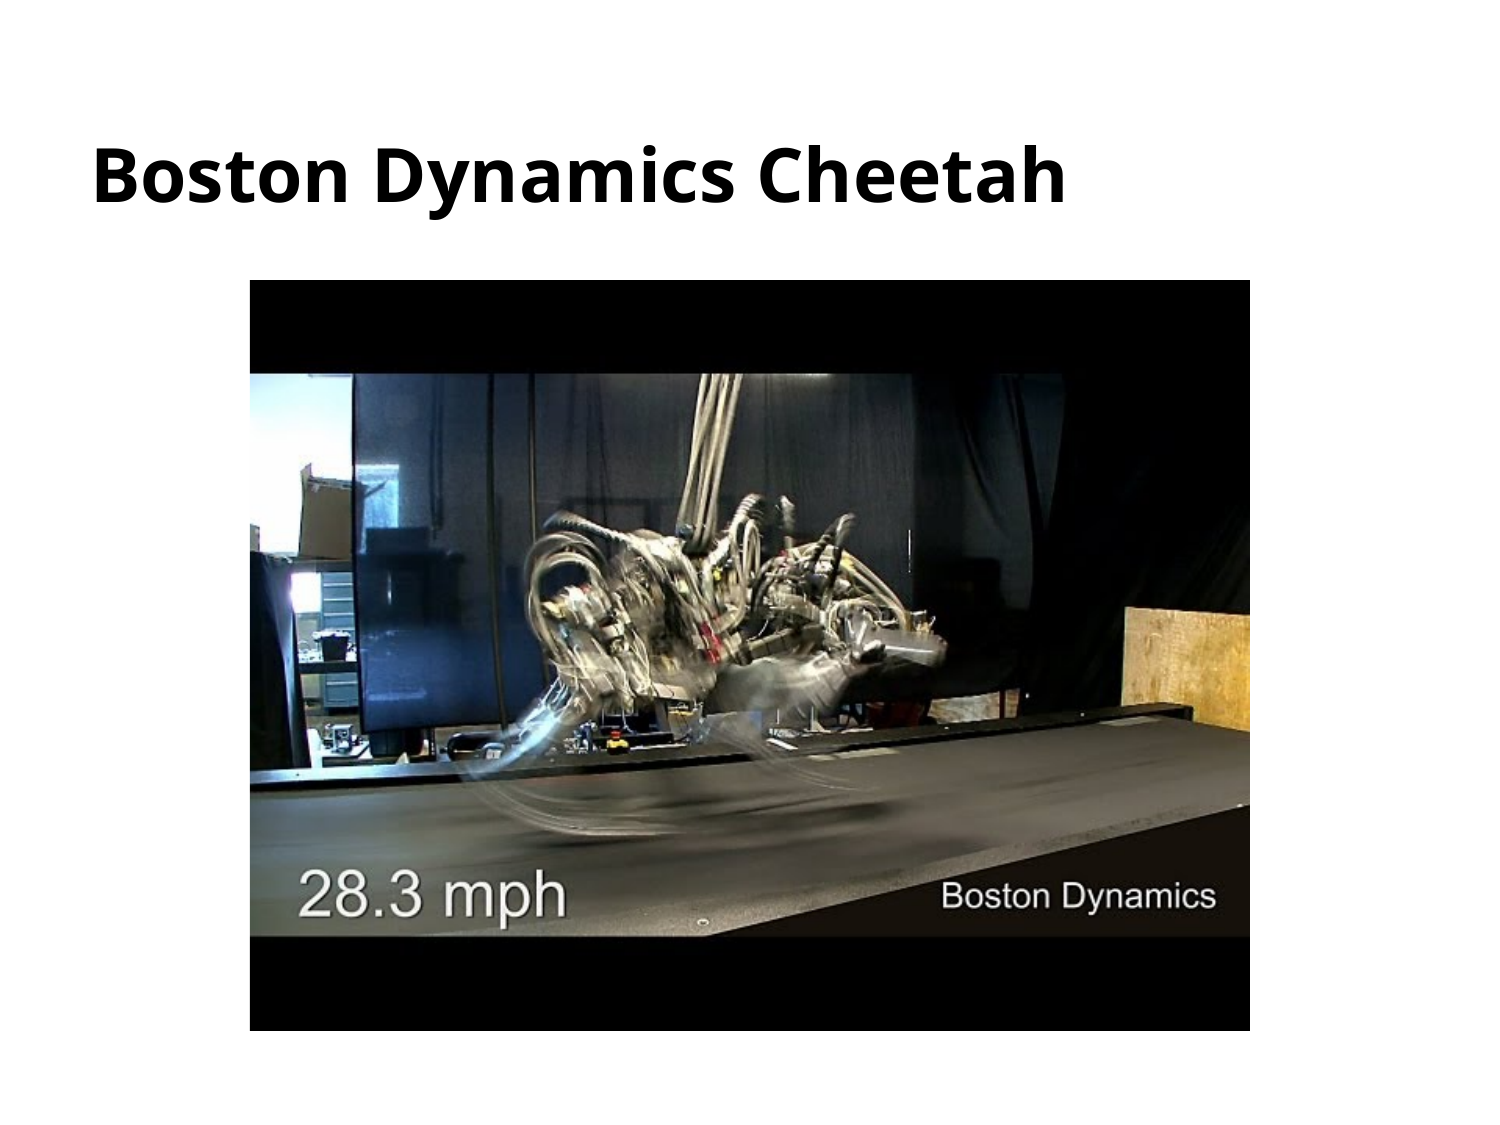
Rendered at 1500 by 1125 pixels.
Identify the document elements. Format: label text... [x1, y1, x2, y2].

text_box [249, 280, 1250, 1031]
title Boston Dynamics Cheetah [75, 45, 1425, 233]
